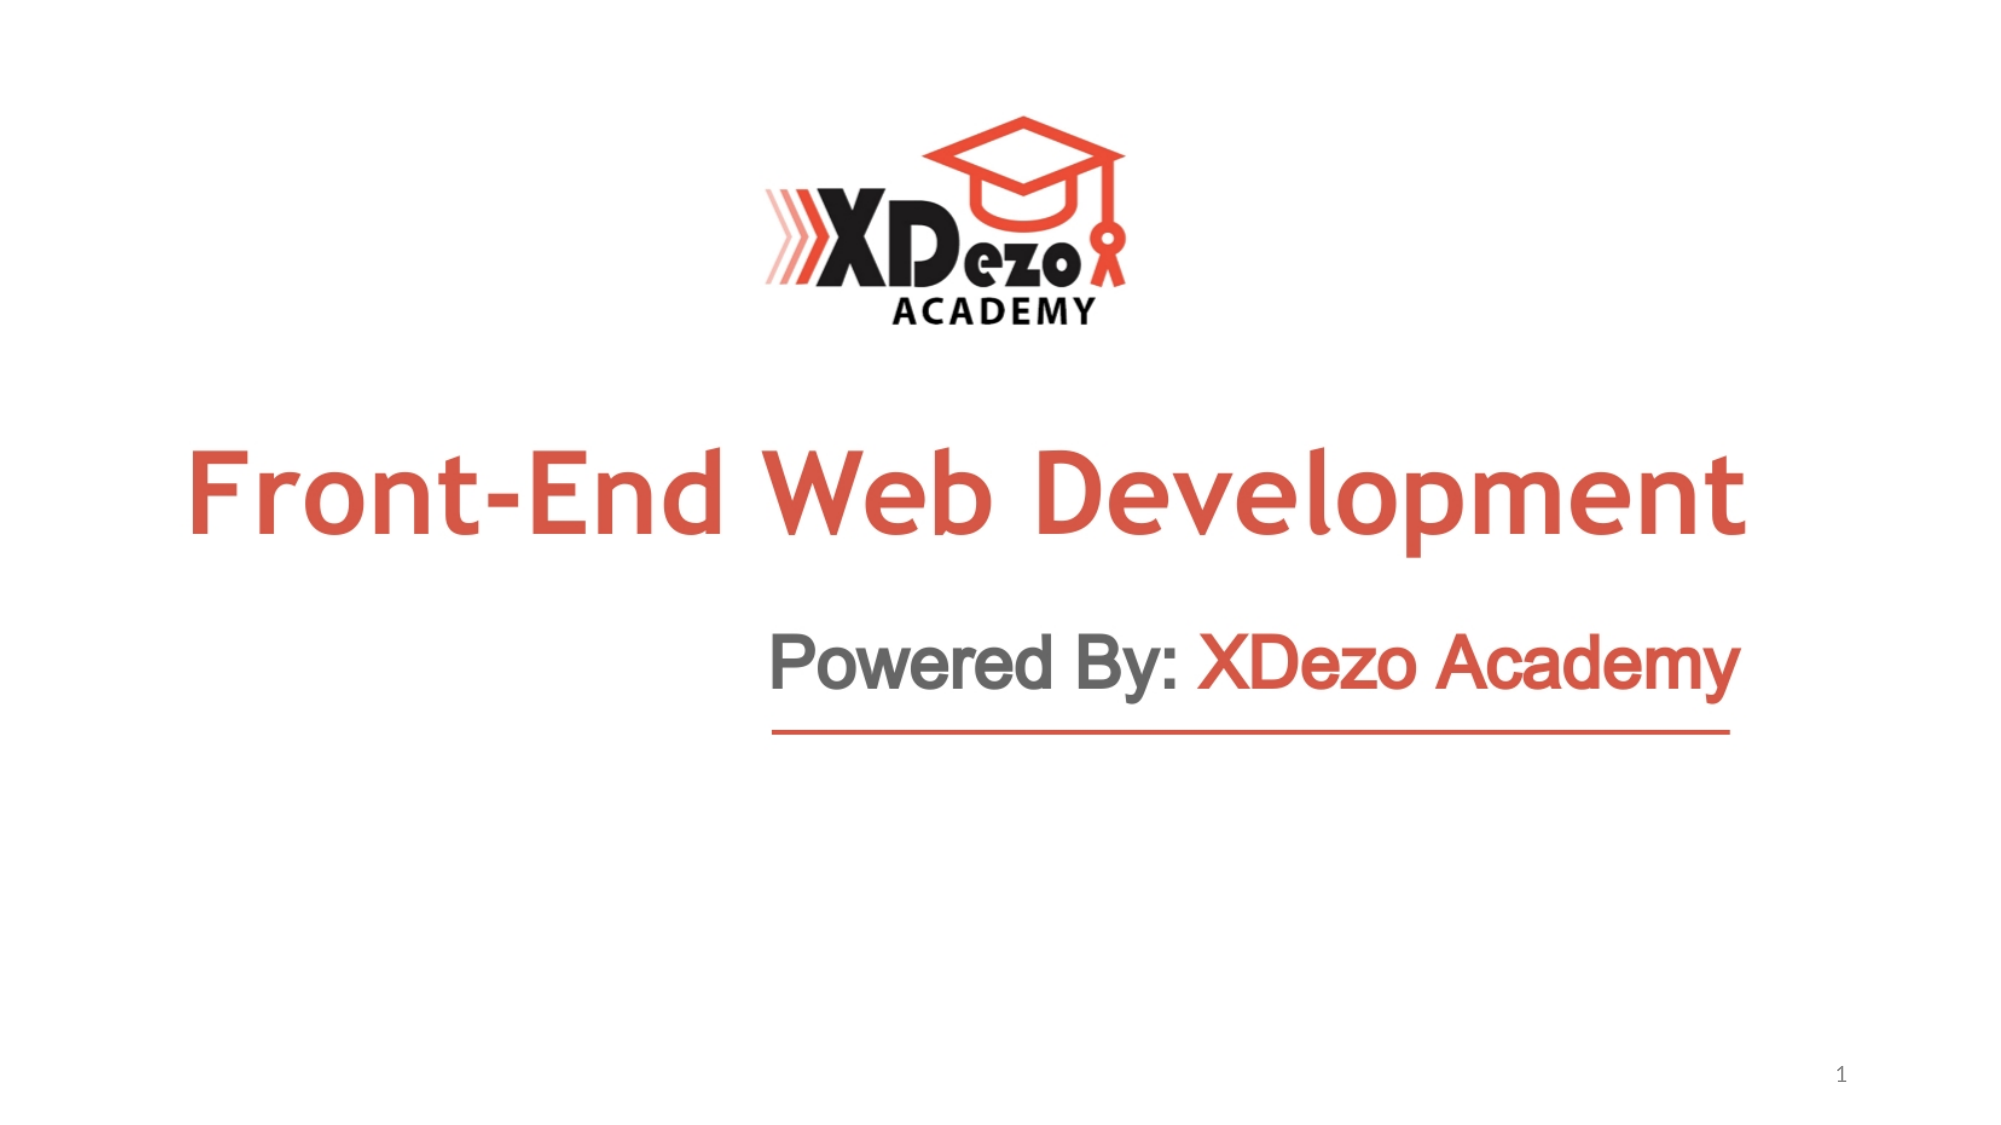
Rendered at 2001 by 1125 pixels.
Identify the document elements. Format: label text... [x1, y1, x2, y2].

slide_number 1 [1412, 1042, 1863, 1103]
picture [141, 55, 1792, 984]
